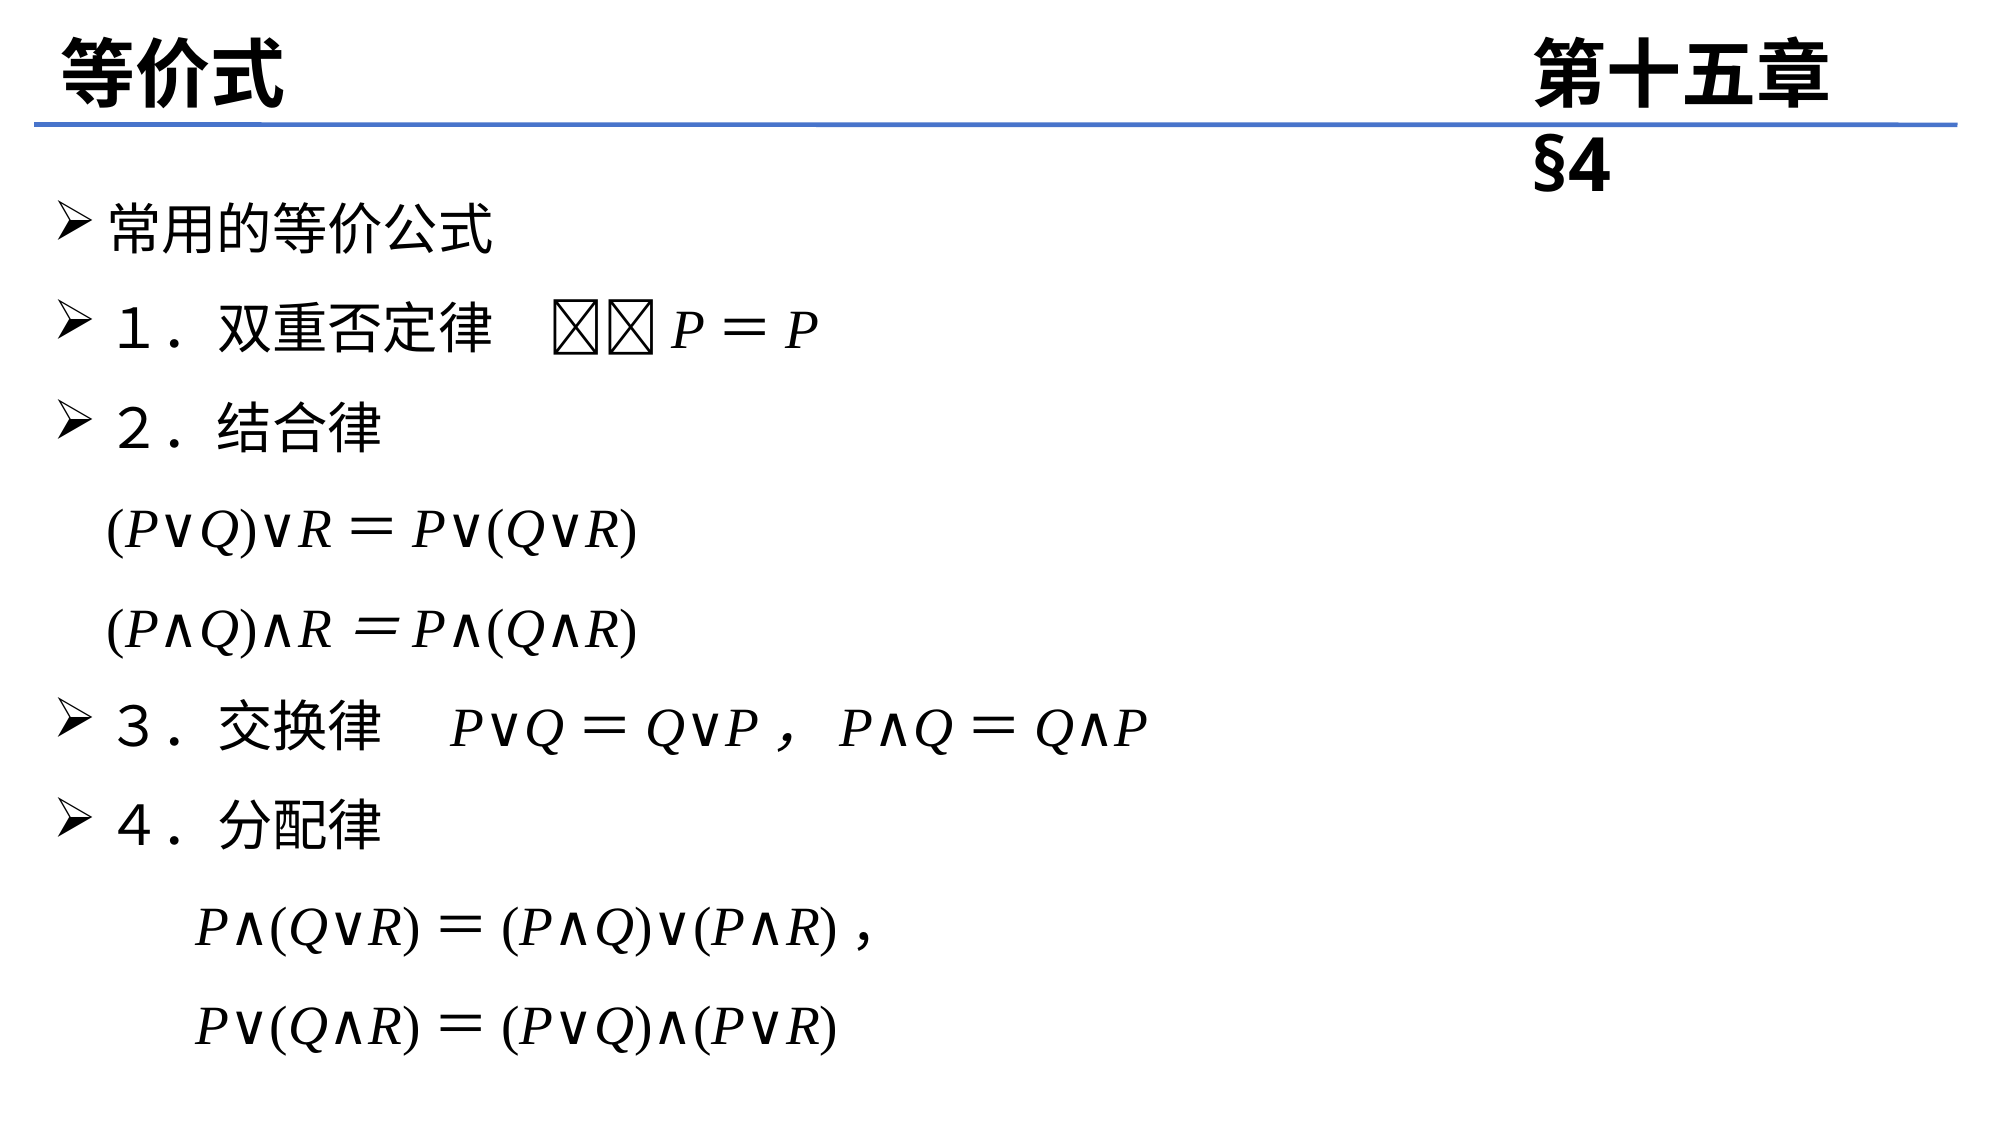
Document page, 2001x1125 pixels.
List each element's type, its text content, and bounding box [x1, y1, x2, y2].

text_box 常用的等价公式 １．双重否定律 P＝P ２．结合律 (P∨Q)∨R＝P∨(Q∨R) (P∧Q)∧R＝P∧(Q∧R) ３．交换律 P∨Q＝Q∨P，P∧Q＝Q∧P ４．分配律 P∧(Q∨R)＝(P∧Q)∨(P∧R)， P∨(Q∧R)＝(P∨Q)∧(P∨R) [38, 153, 1951, 1065]
text_box 第十五章 §4 [1517, 19, 1958, 124]
text_box 等价式 [46, 18, 932, 124]
text_box 第十五章 §4 [1517, 126, 1958, 214]
